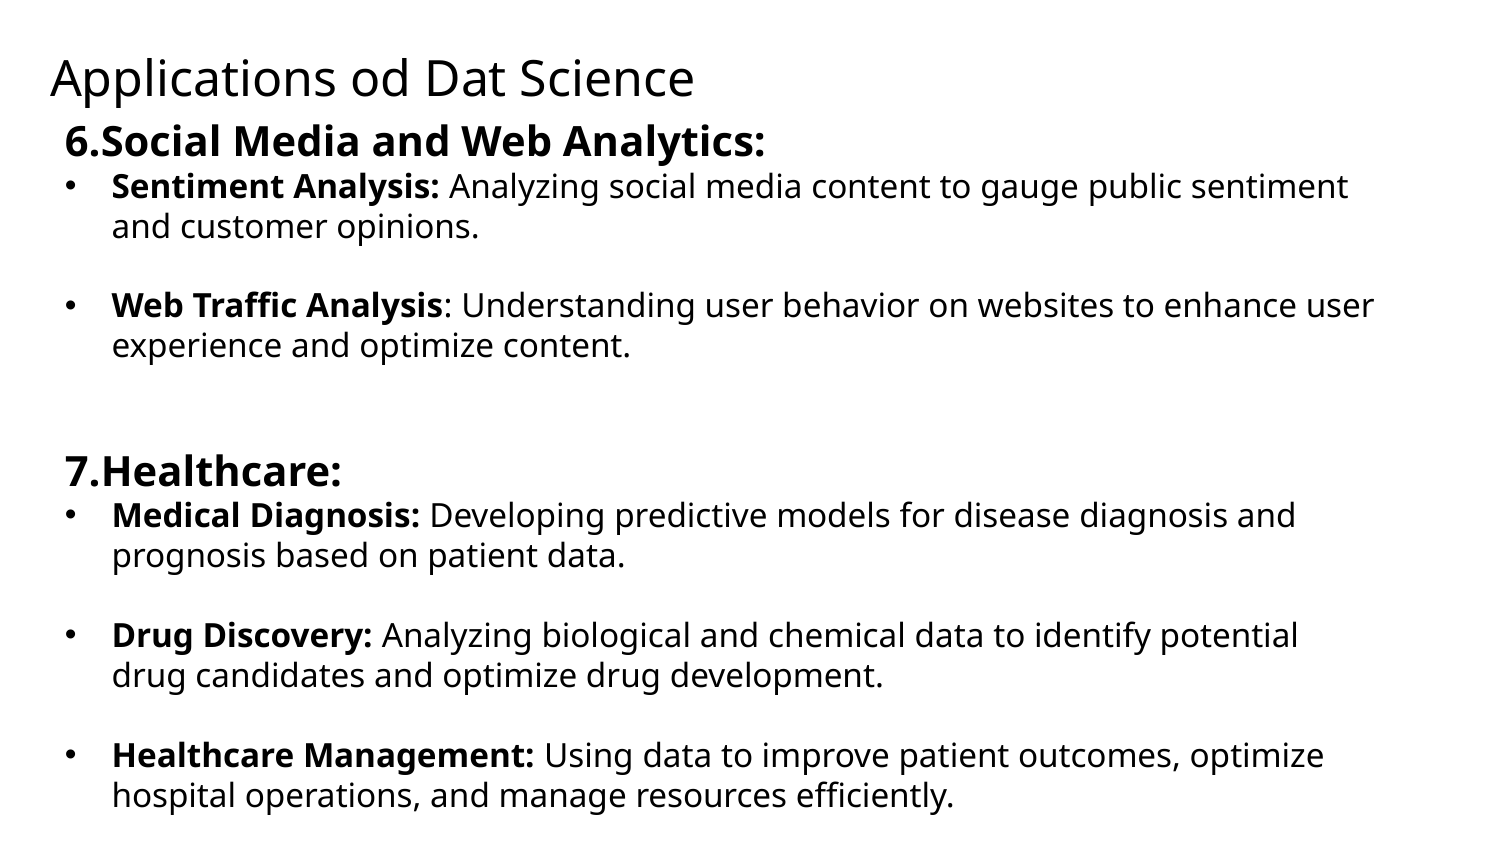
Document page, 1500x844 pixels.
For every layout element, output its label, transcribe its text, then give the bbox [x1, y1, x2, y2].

title Applications od Dat Science [50, 46, 885, 107]
text_box 6.Social Media and Web Analytics: Sentiment Analysis: Analyzing social media content to gauge public sentiment and customer opinions. Web Traffic Analysis: Understanding user behavior on websites to enhance user experience and optimize content. 7.Healthcare: Medical Diagnosis: Developing predictive models for disease diagnosis and prognosis based on patient data. Drug Discovery: Analyzing biological and chemical data to identify potential drug candidates and optimize drug development. Healthcare Management: Using data to improve patient outcomes, optimize hospital operations, and manage resources efficiently. [50, 107, 1395, 844]
